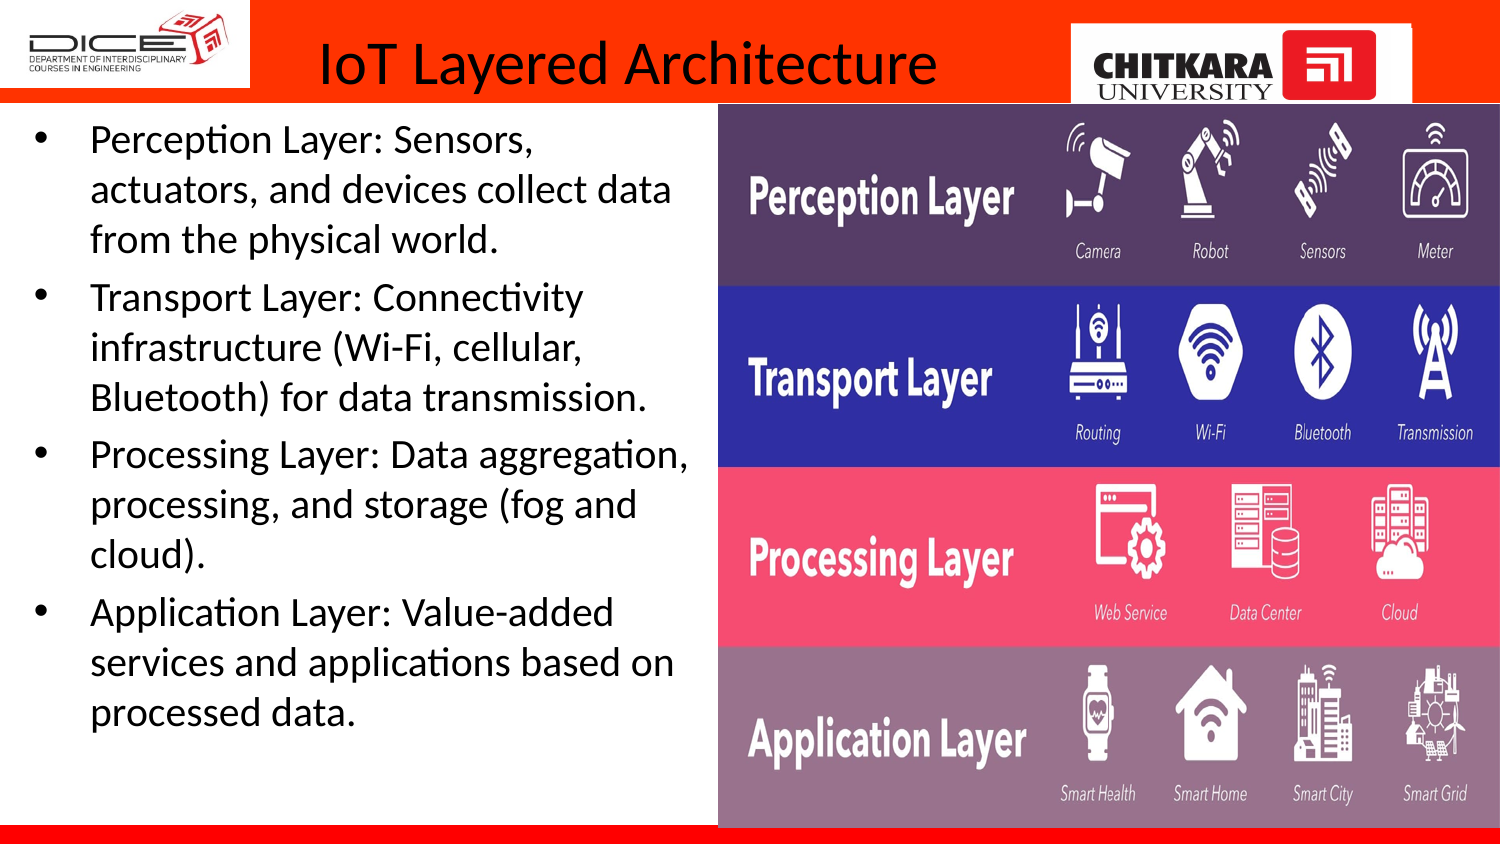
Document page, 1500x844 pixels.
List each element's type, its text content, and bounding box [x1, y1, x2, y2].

picture [0, 0, 251, 89]
picture [717, 28, 1500, 828]
text_box Perception Layer: Sensors, actuators, and devices collect data from the physical world. Transport Layer: Connectivity infrastructure (Wi-Fi, cellular, Bluetooth) for data transmission. Processing Layer: Data aggregation, processing, and storage (fog and cloud). Application Layer: Value-added services and applications based on processed data. [0, 104, 715, 828]
title IoT Layered Architecture [211, 0, 1047, 104]
